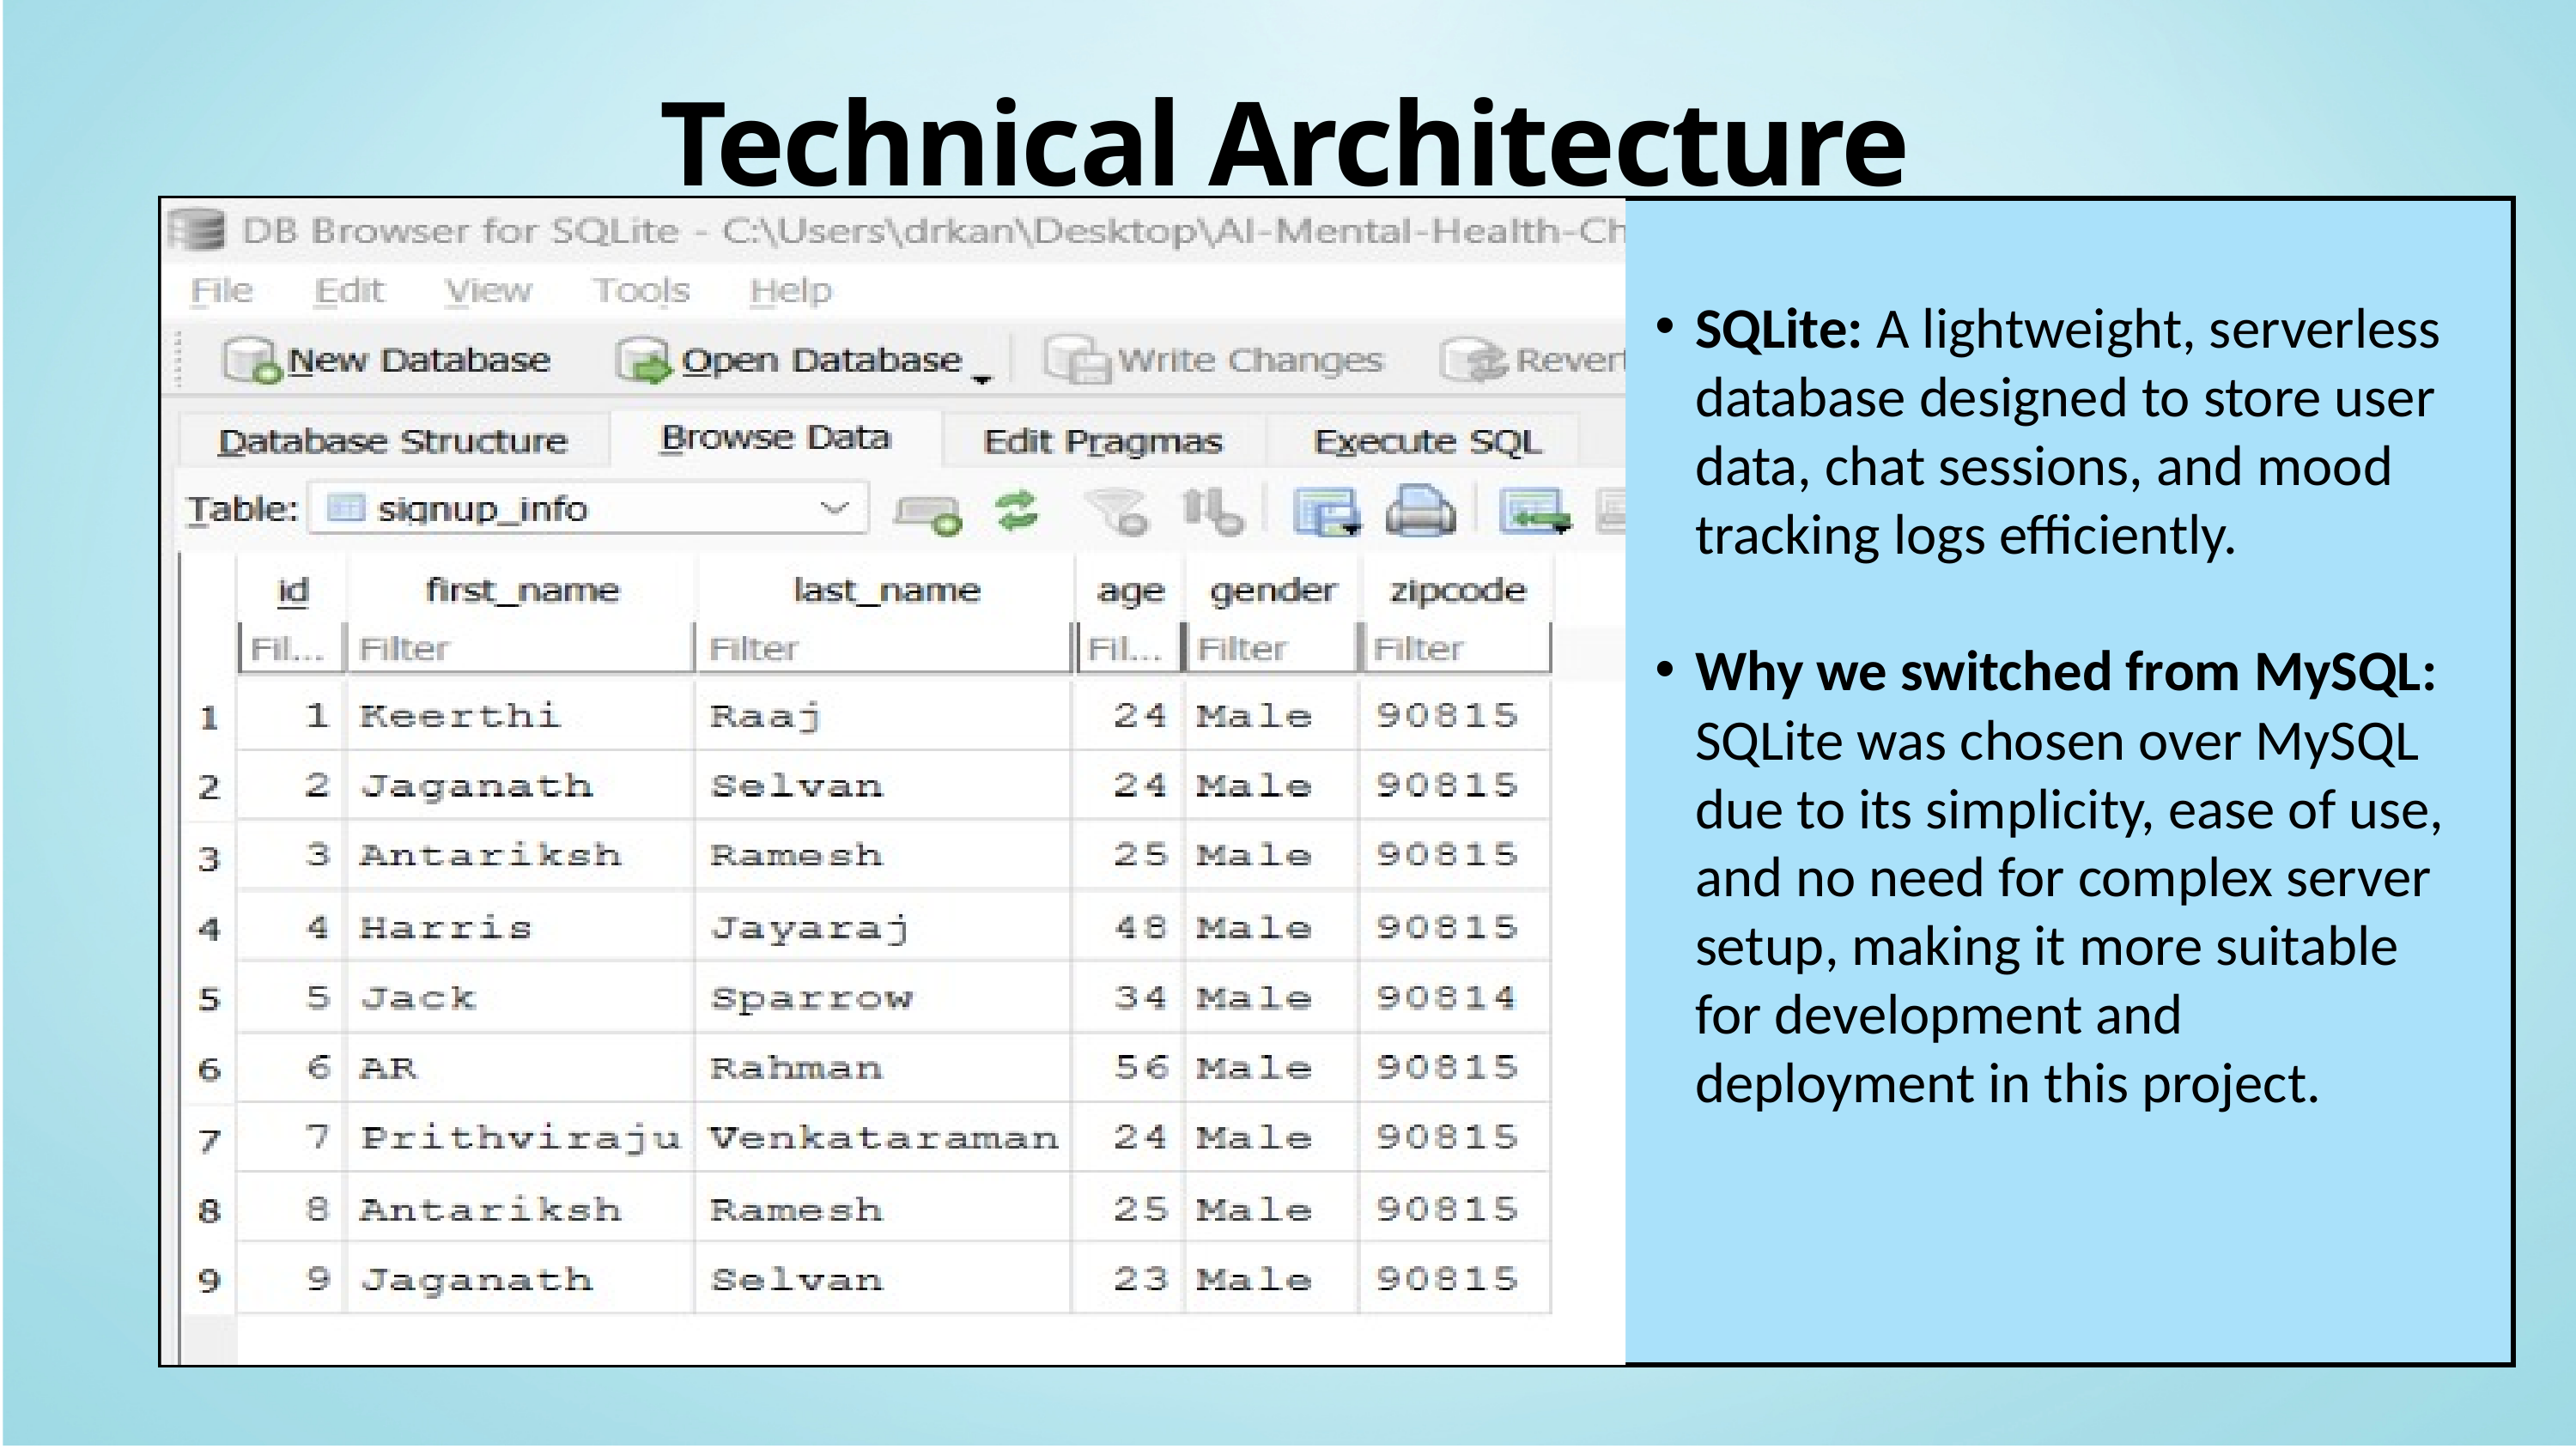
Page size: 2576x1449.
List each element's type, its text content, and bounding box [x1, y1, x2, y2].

picture [161, 197, 1626, 1366]
text_box Technical Architecture [87, 69, 2483, 209]
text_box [1627, 197, 2514, 1366]
text_box [3, 0, 2576, 1446]
